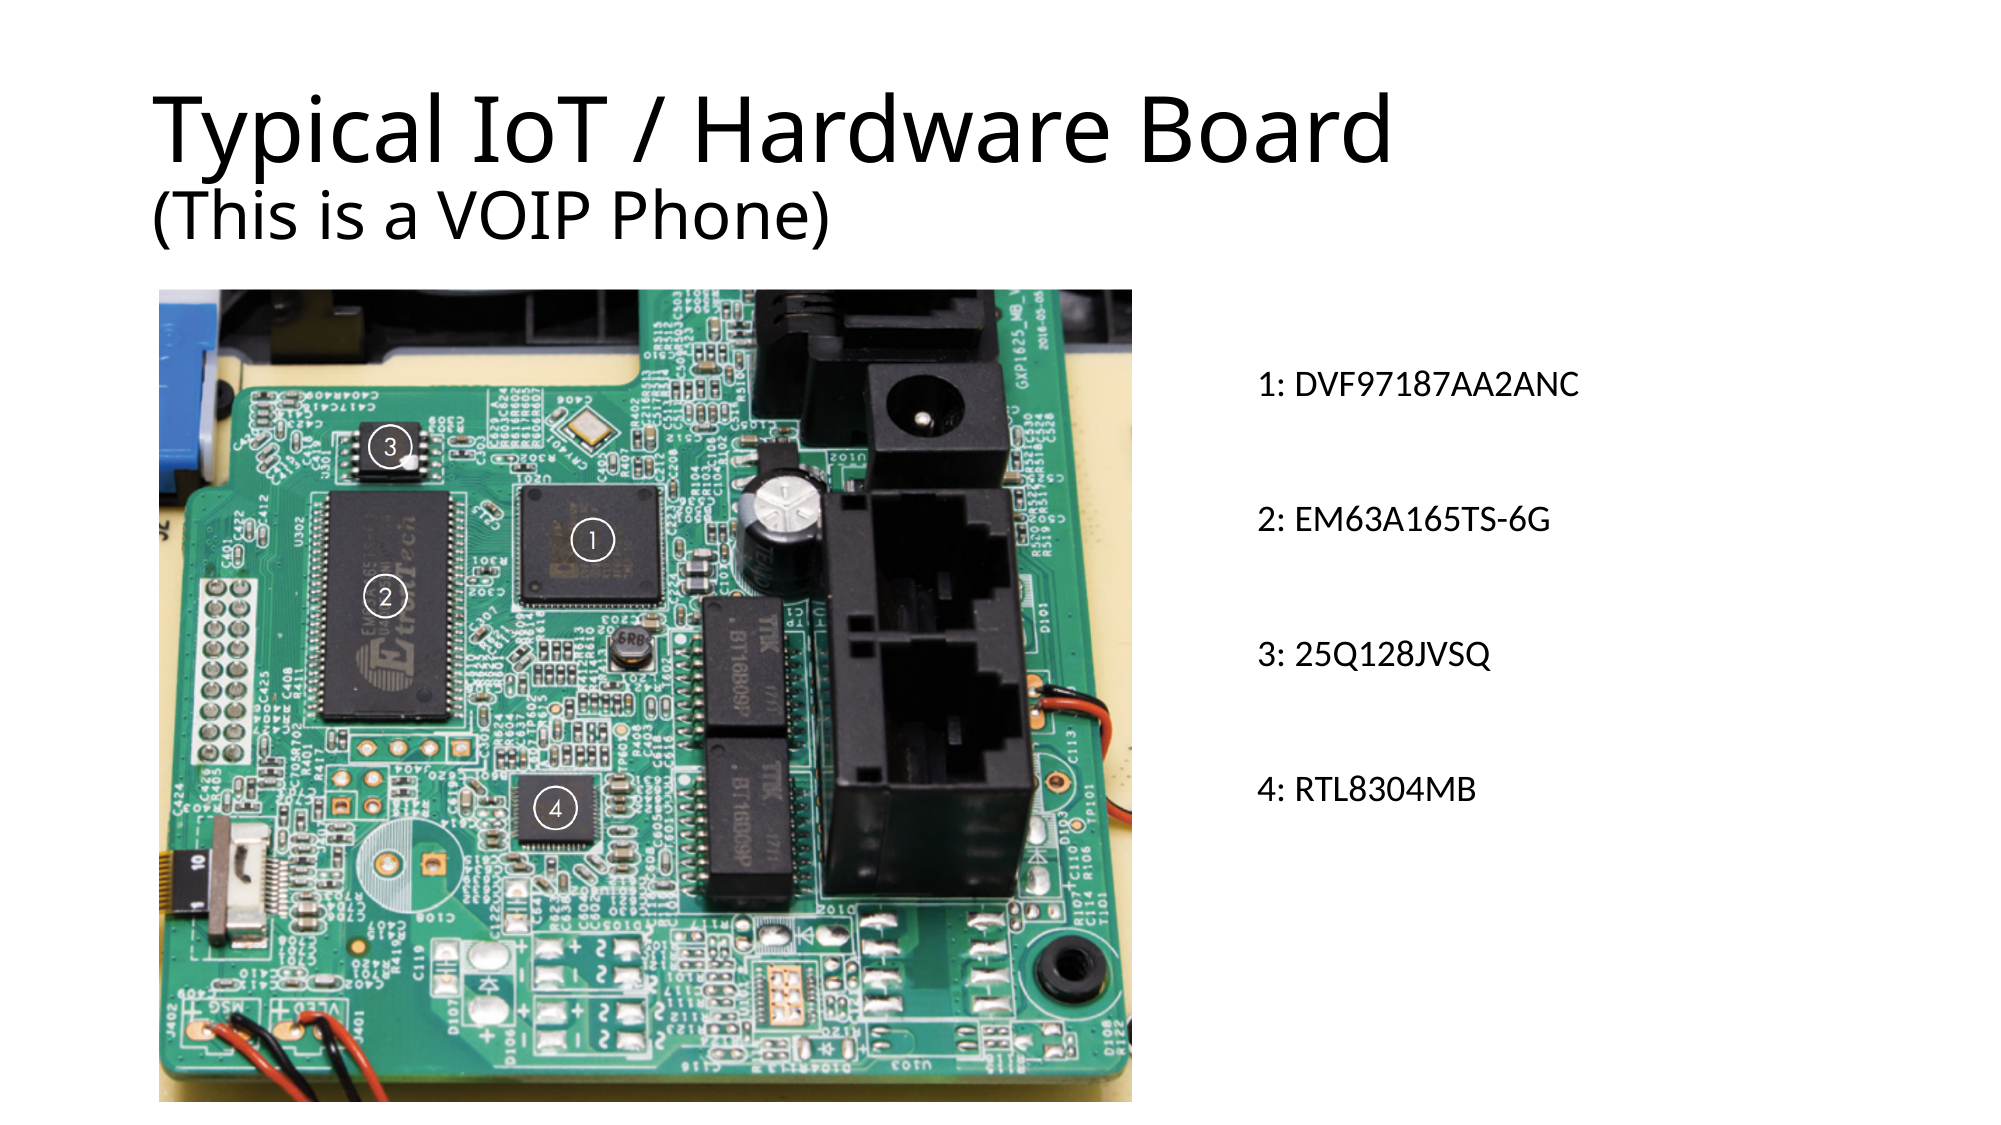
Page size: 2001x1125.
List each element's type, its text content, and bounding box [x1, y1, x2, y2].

title Typical IoT / Hardware Board (This is a VOIP Phone) [137, 59, 1863, 278]
picture [137, 267, 1156, 1119]
text_box 1: DVF97187AA2ANC 2: EM63A165TS-6G 3: 25Q128JVSQ 4: RTL8304MB [1242, 351, 2000, 817]
